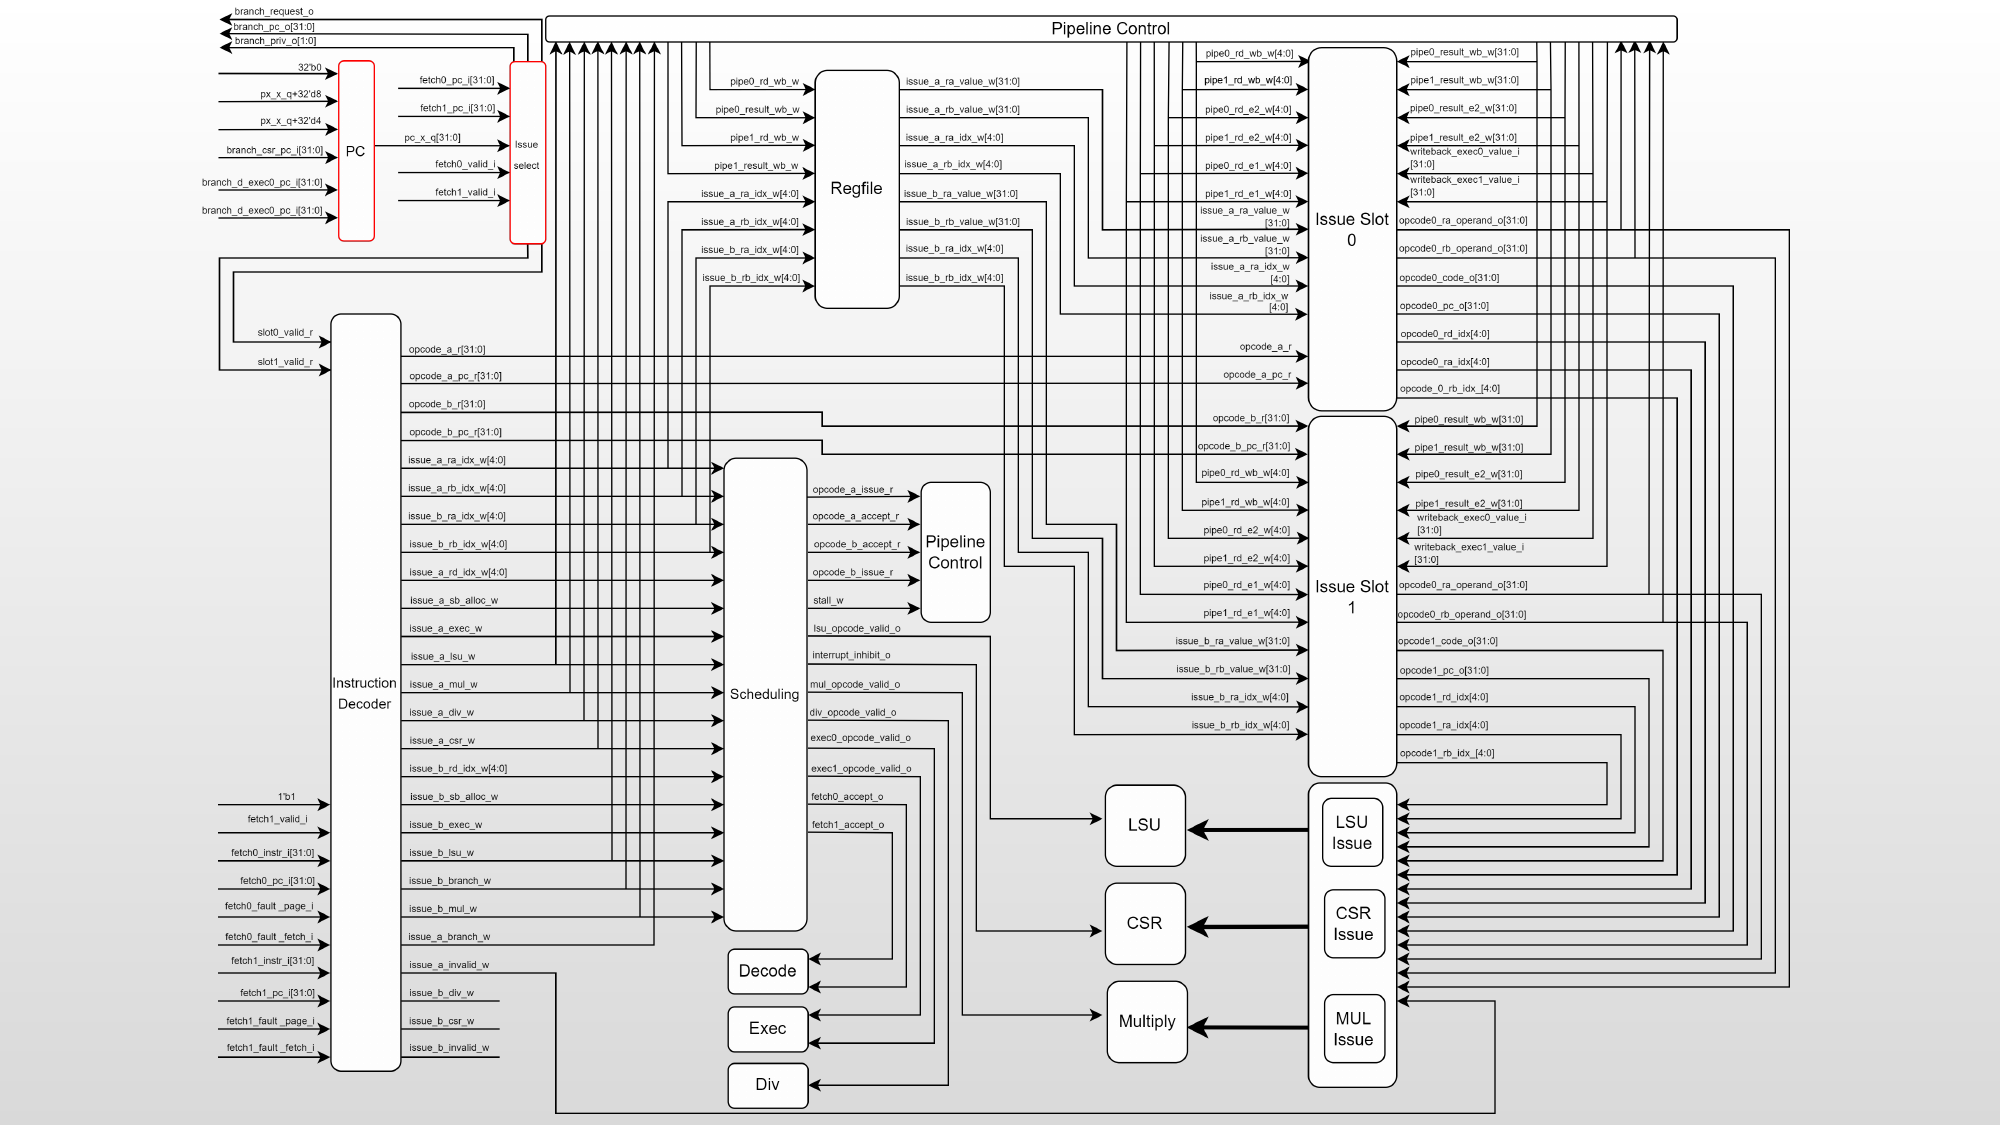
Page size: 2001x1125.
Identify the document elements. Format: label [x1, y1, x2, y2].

picture [199, 0, 1801, 1125]
